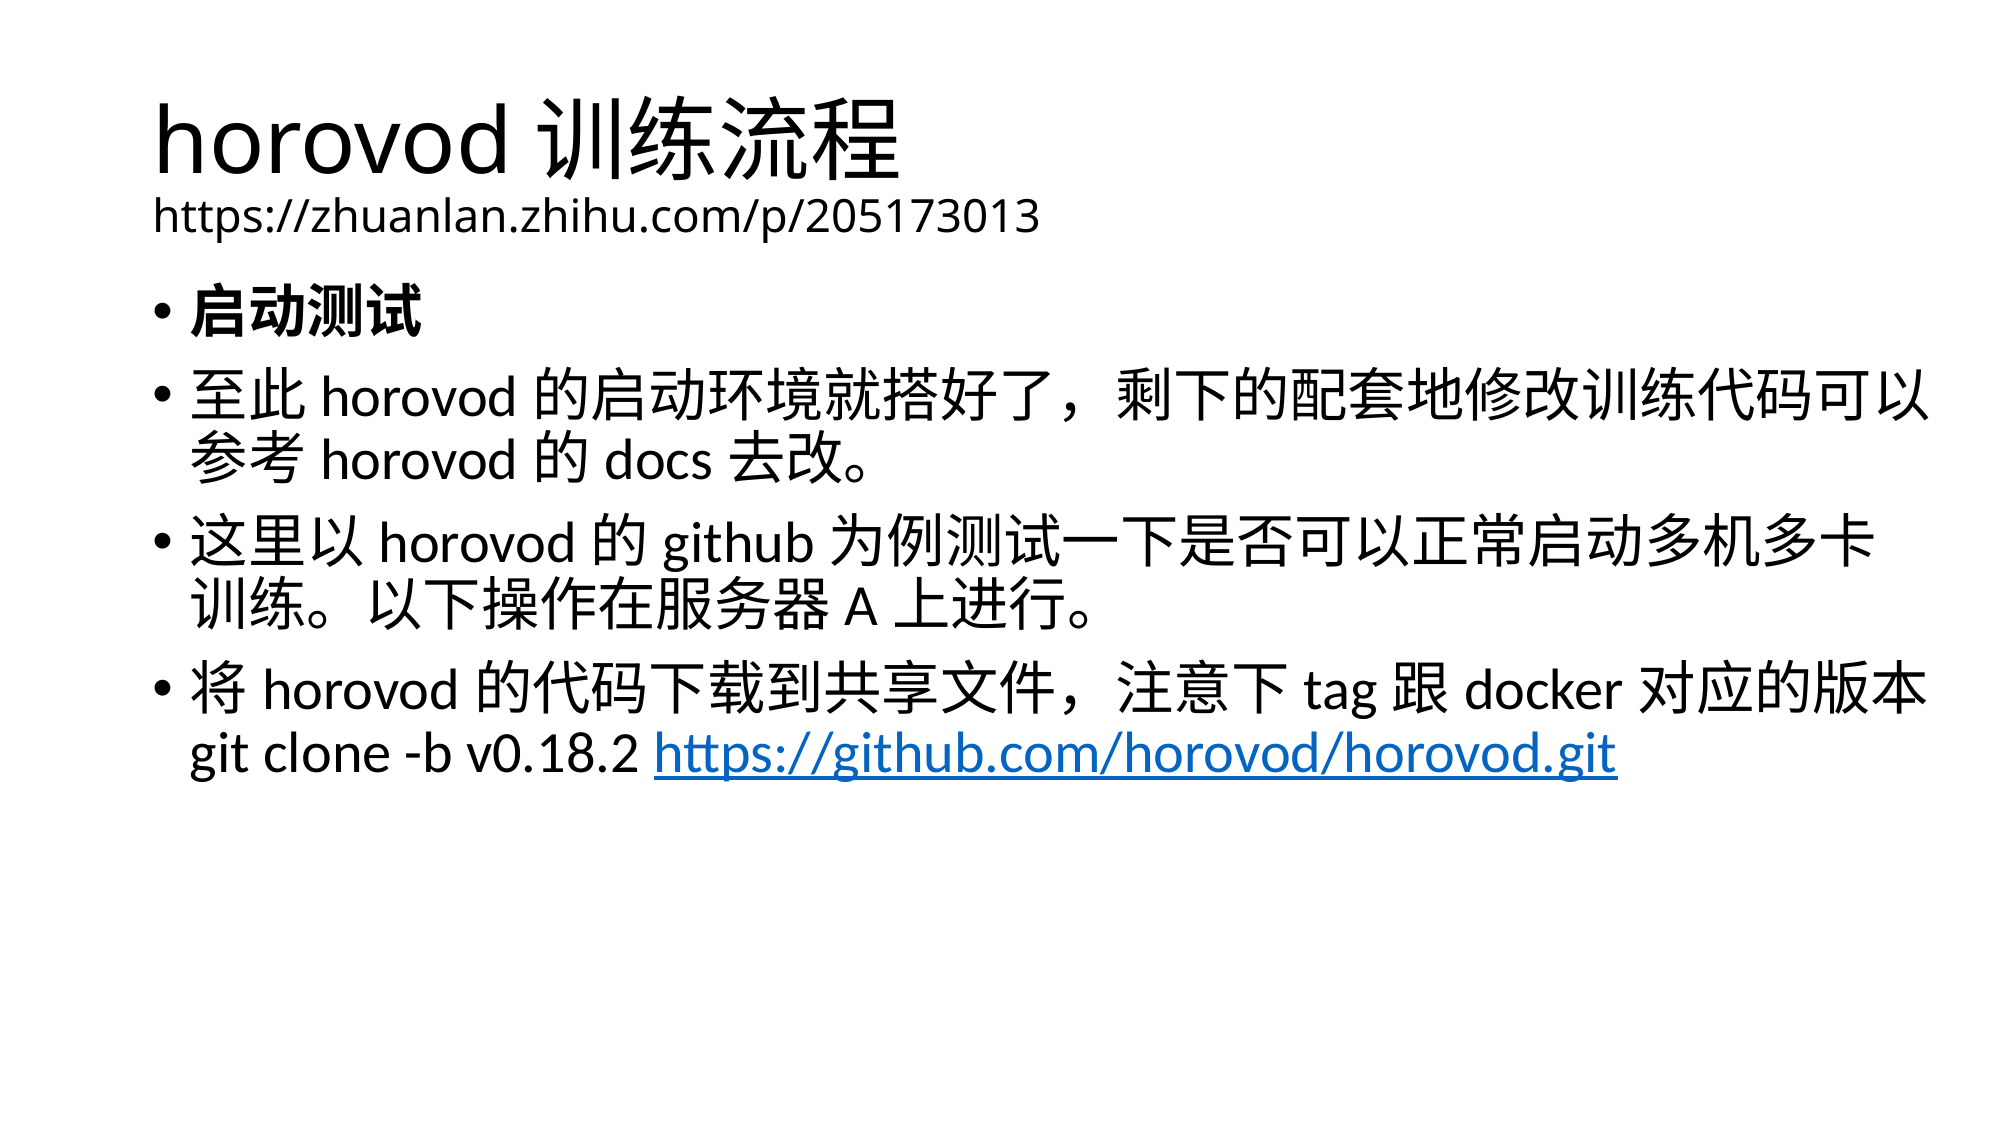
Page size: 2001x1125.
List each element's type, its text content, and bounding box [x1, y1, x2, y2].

list 启动测试 至此horovod的启动环境就搭好了，剩下的配套地修改训练代码可以参考horovod的docs去改。 这里以horovod的github为例测试一下是否可以正常启动多机多卡训练。以下操作在服务器A上进行。 将horovod的代码下载到共享文件，注意下tag跟docker对应的版本 git clone -b v0.18.2 https://github.com/horovod/horovod.git [137, 274, 1948, 989]
title horovod训练流程 https://zhuanlan.zhihu.com/p/205173013 [137, 59, 1863, 274]
